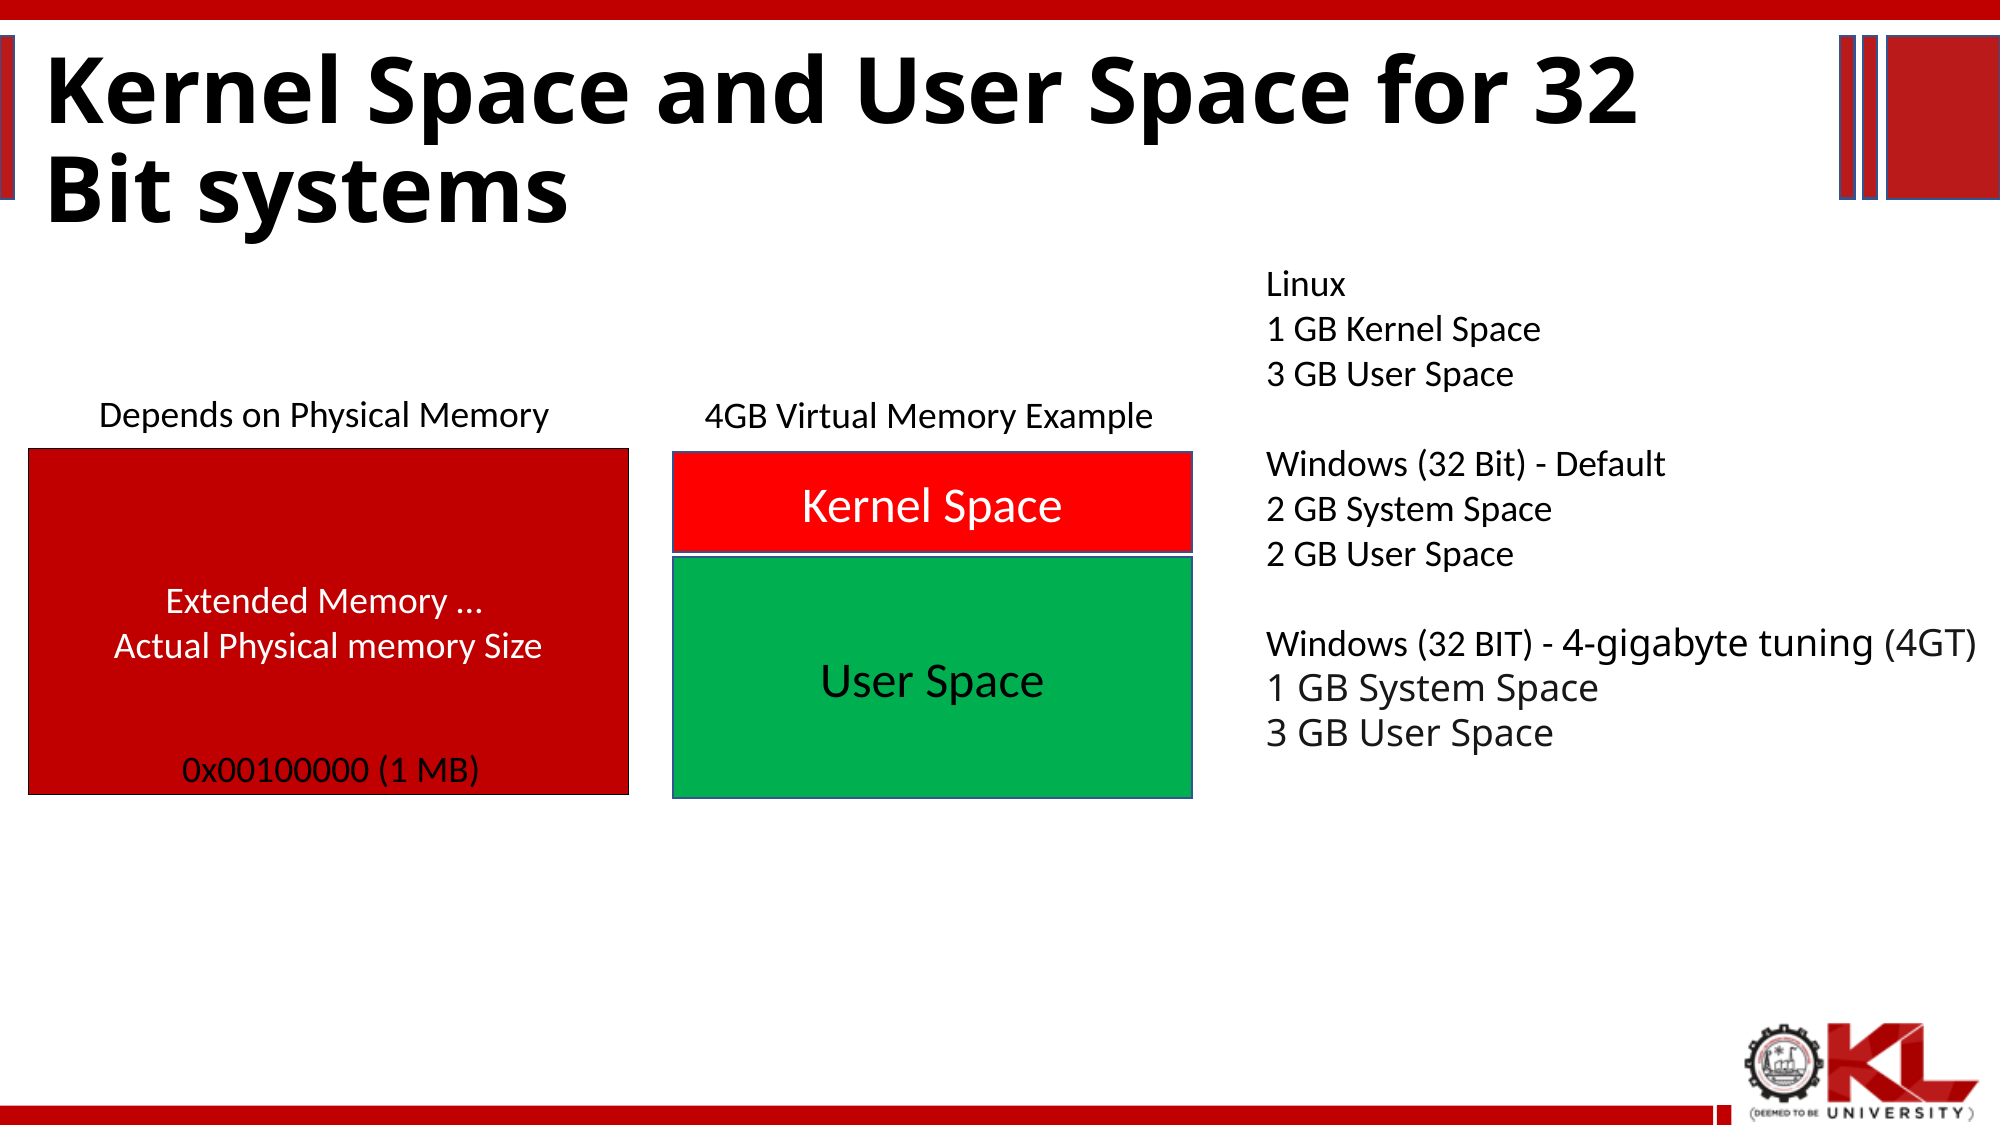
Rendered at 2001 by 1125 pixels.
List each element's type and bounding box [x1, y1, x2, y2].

text_box [28, 382, 629, 799]
text_box [672, 383, 1193, 799]
text_box [0, 0, 2000, 1125]
